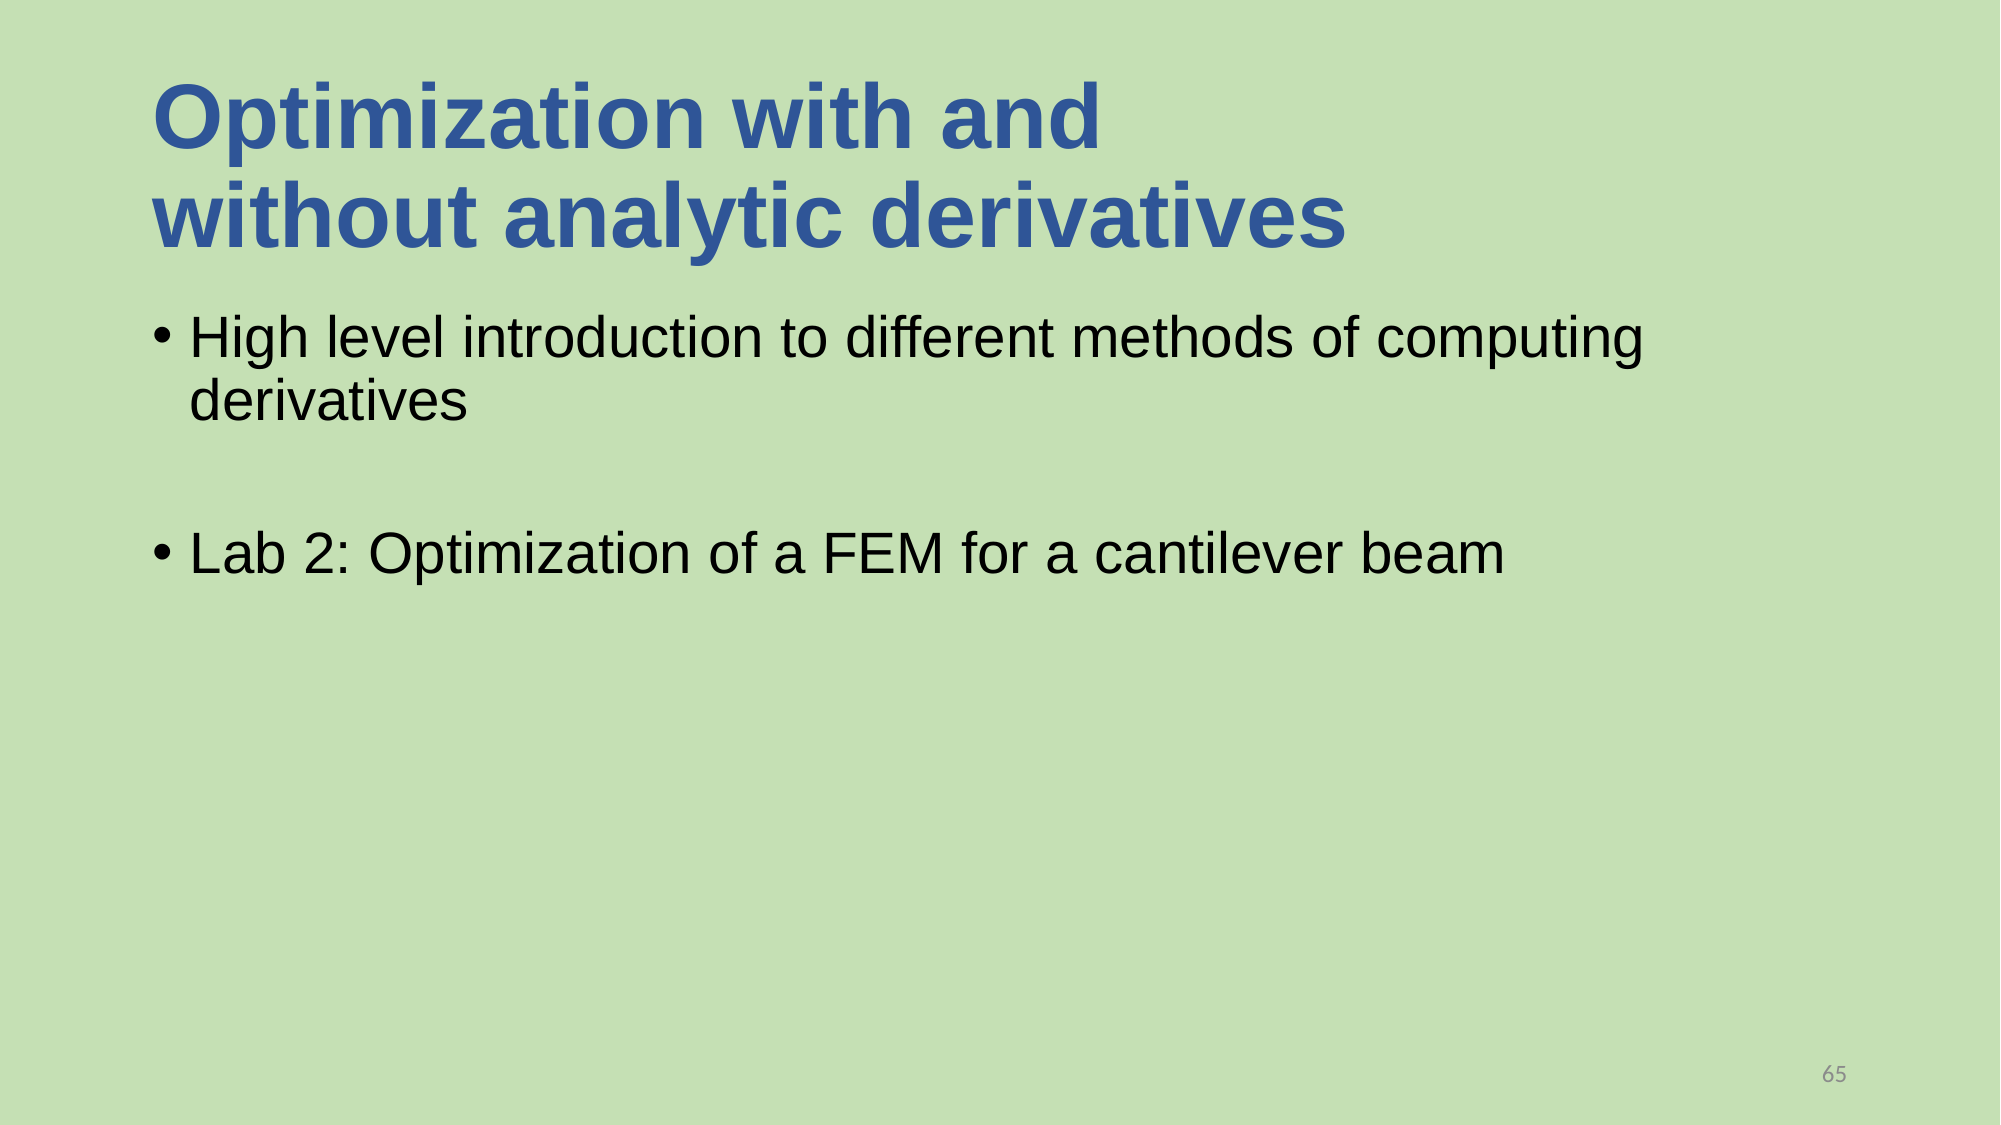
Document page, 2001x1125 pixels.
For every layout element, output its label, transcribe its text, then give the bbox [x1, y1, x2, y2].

title Optimization with and without analytic derivatives [137, 59, 1863, 278]
slide_number 65 [1412, 1042, 1863, 1103]
list High level introduction to different methods of computing derivatives Lab 2: Optimization of a FEM for a cantilever beam [137, 299, 1863, 1014]
